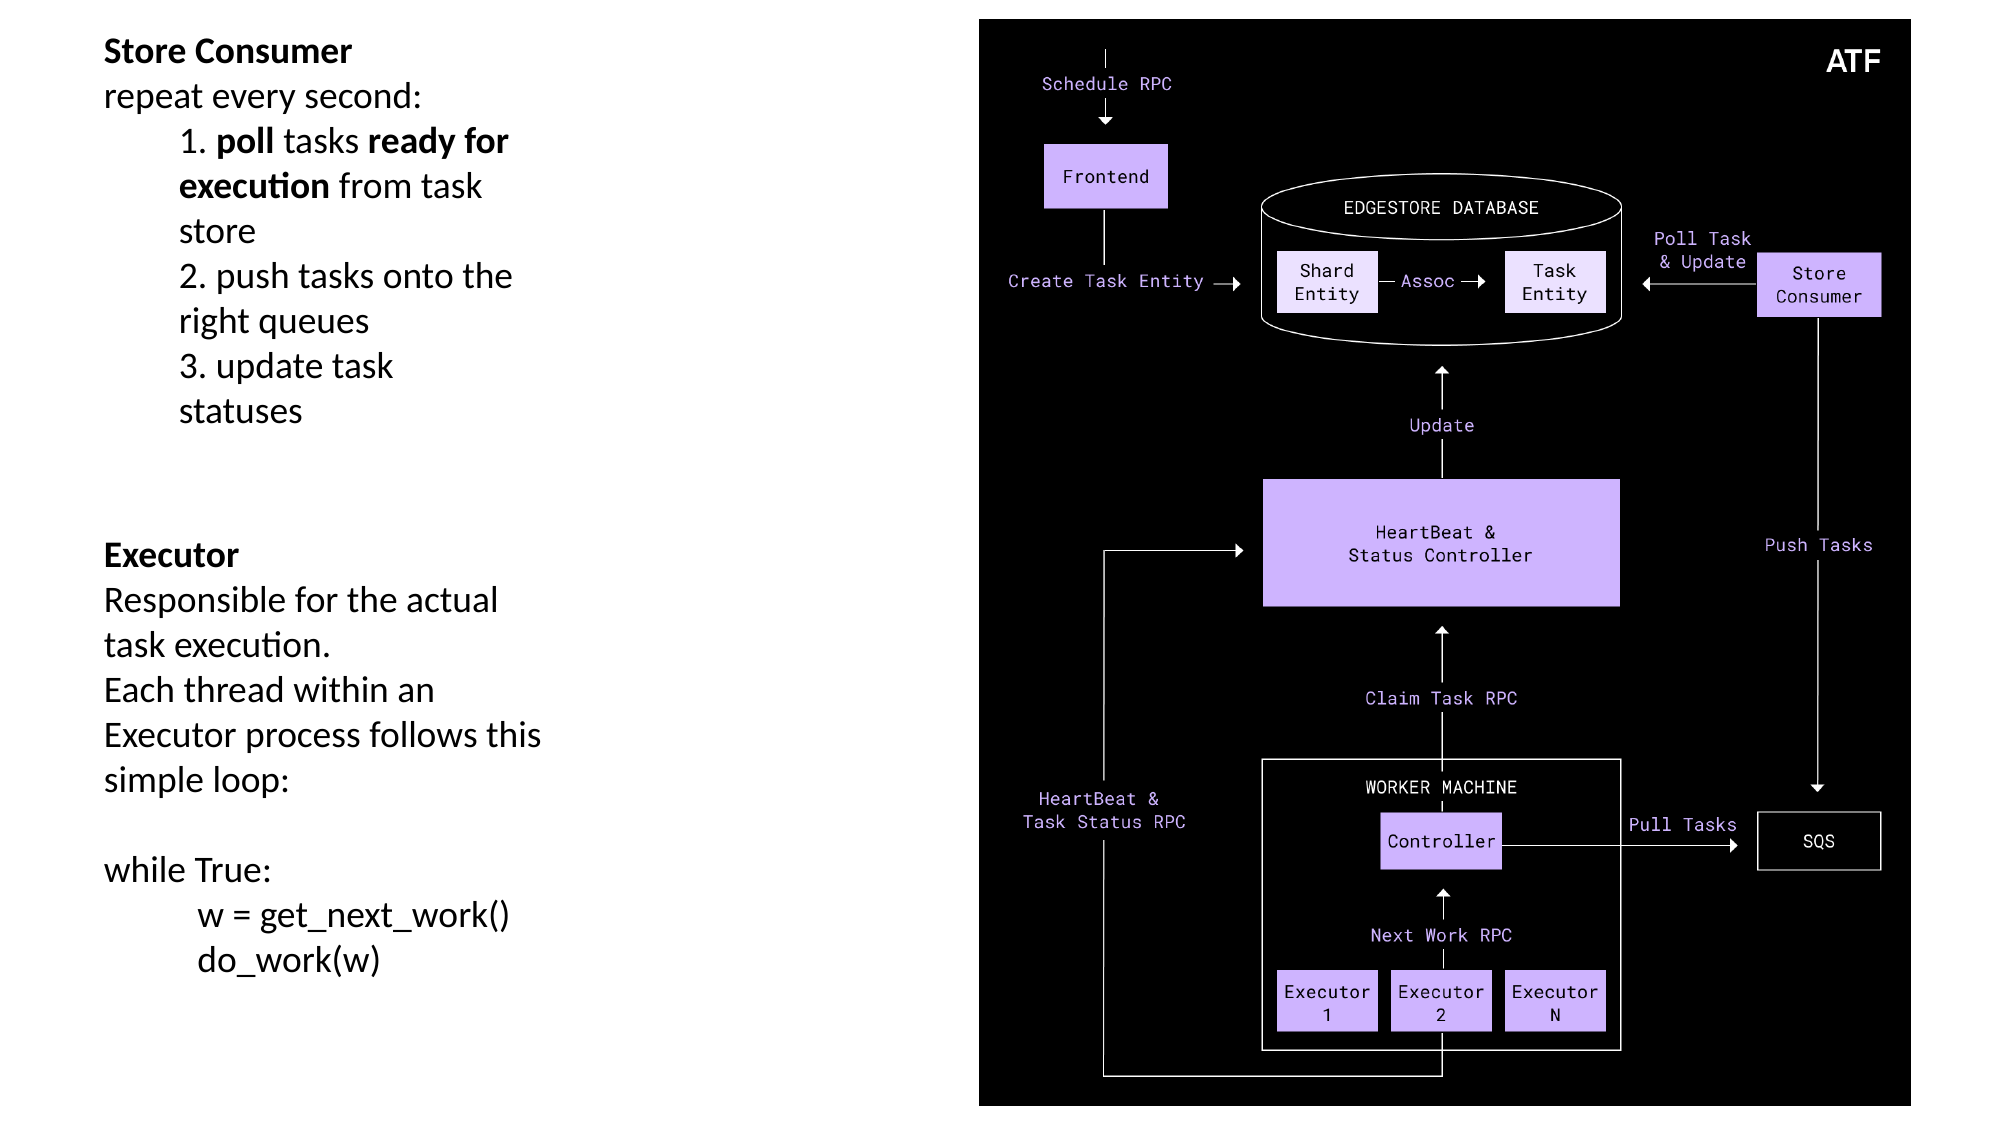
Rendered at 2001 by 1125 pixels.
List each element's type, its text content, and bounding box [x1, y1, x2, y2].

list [979, 19, 1911, 1106]
text_box Executor Responsible for the actual task execution. Each thread within an Executor process follows this simple loop: while True: w = get_next_work() do_work(w) [89, 522, 575, 988]
text_box Store Consumer repeat every second: 1. poll tasks ready for execution from task store 2. push tasks onto the right queues 3. update task statuses [89, 19, 540, 484]
